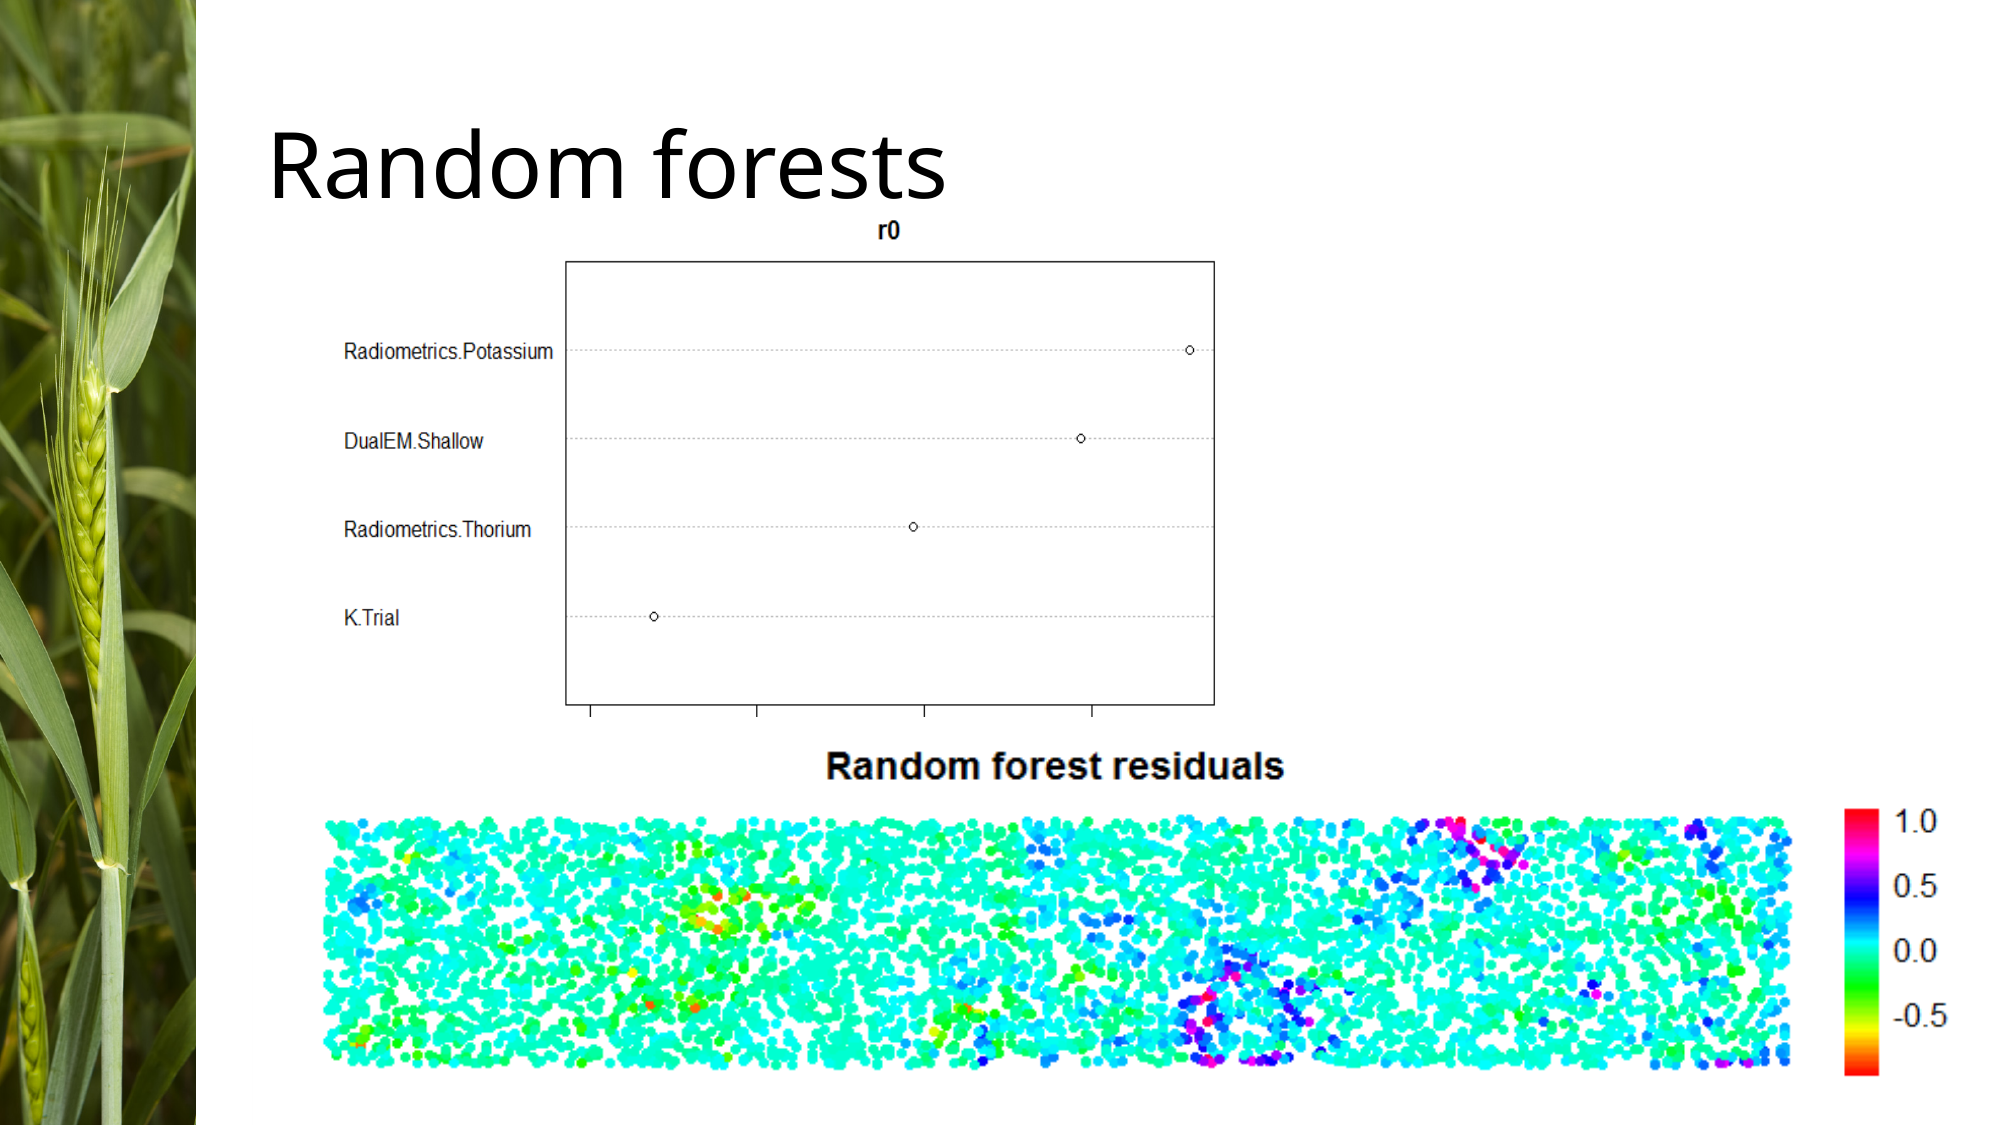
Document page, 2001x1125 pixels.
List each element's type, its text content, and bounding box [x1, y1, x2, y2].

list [251, 196, 1308, 717]
title Random forests [251, 59, 1925, 278]
picture [0, 0, 196, 1125]
picture [251, 717, 2000, 1125]
